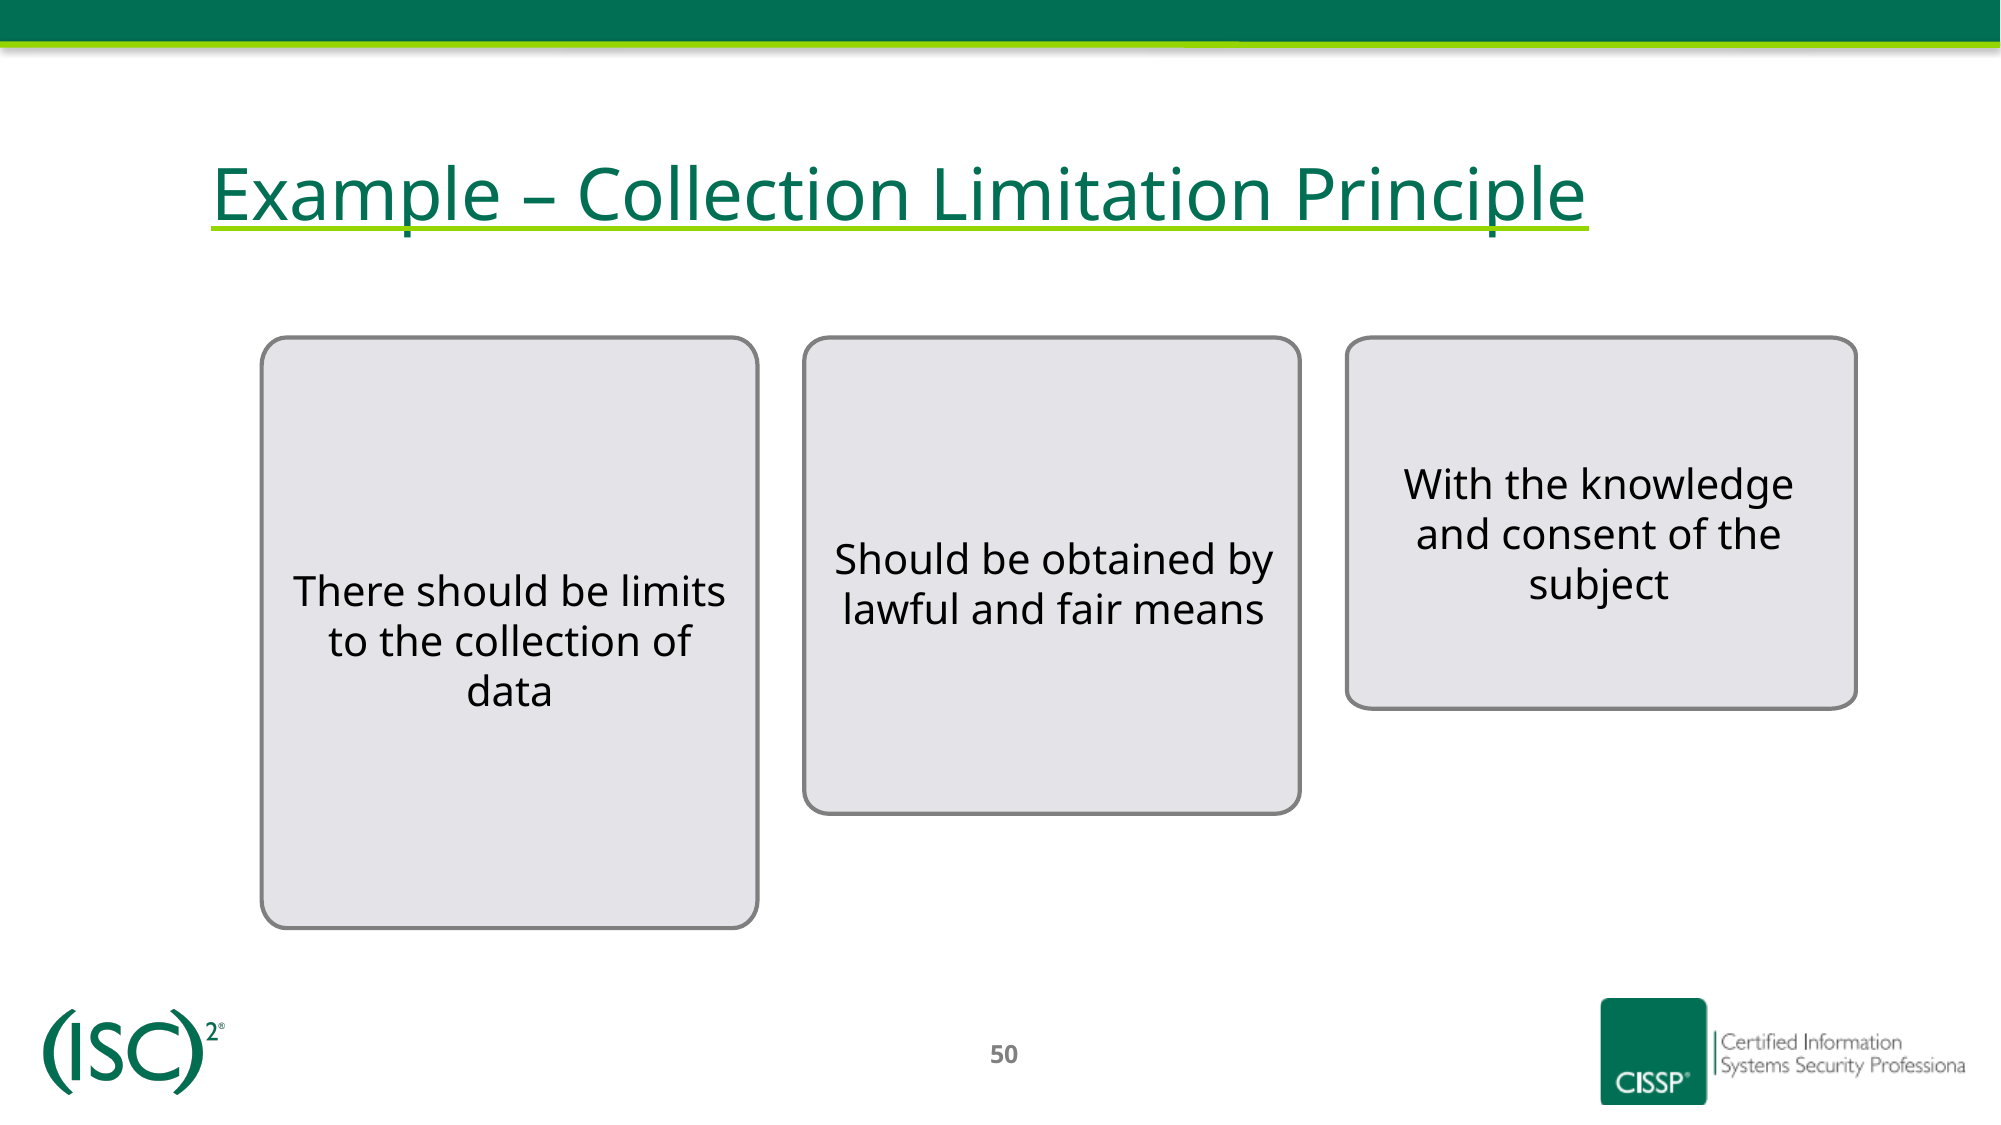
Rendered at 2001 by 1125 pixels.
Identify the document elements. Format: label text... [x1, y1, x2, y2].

text_box [1344, 335, 1858, 711]
text_box With the knowledge and consent of the subject [1370, 353, 1827, 702]
title Example – Collection Limitation Principle [196, 91, 1919, 280]
text_box [802, 335, 1302, 816]
text_box Should be obtained by lawful and fair means [827, 353, 1281, 802]
text_box There should be limits to the collection of data [283, 351, 737, 919]
text_box [259, 335, 760, 931]
picture [40, 1005, 228, 1099]
